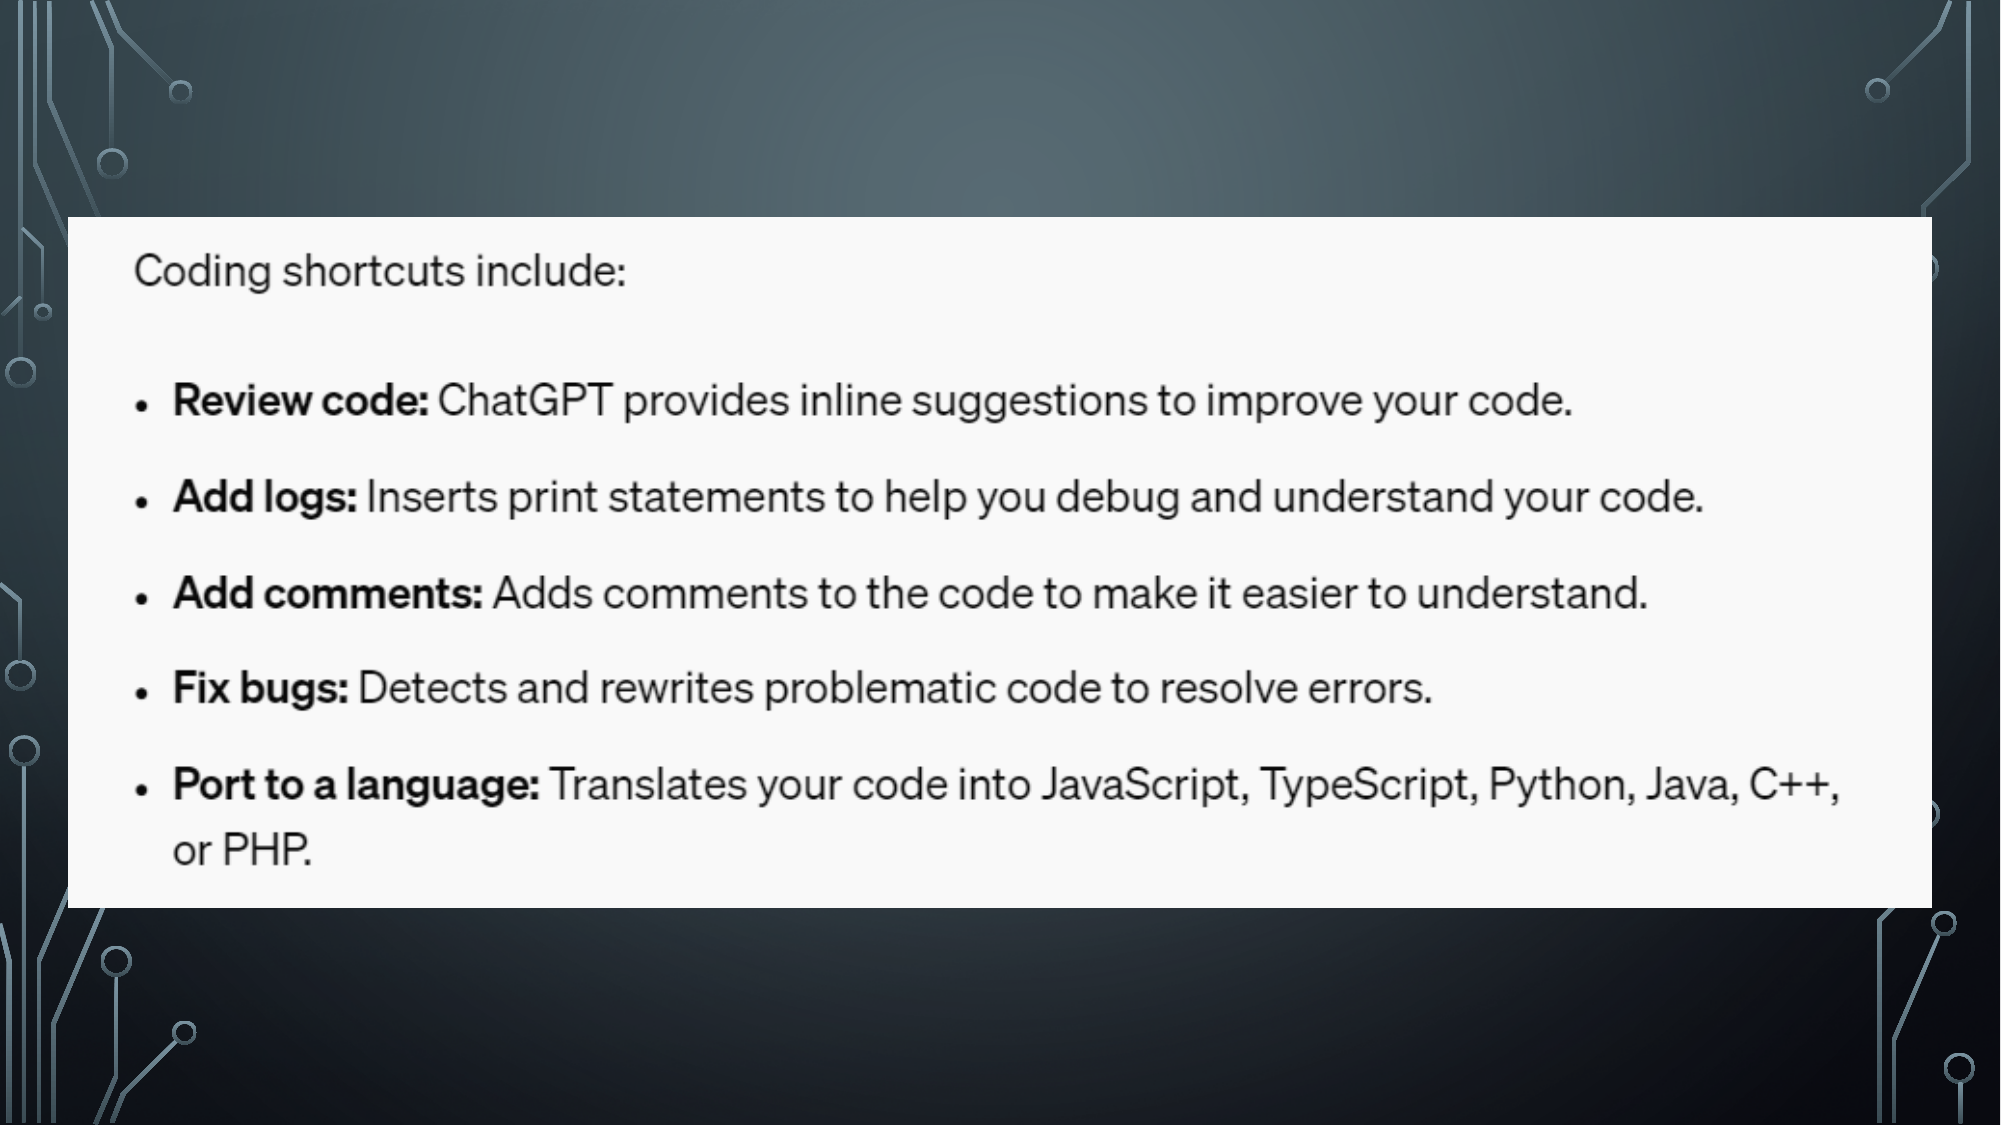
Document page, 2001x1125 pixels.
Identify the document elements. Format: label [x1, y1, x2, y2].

picture [68, 217, 1932, 908]
